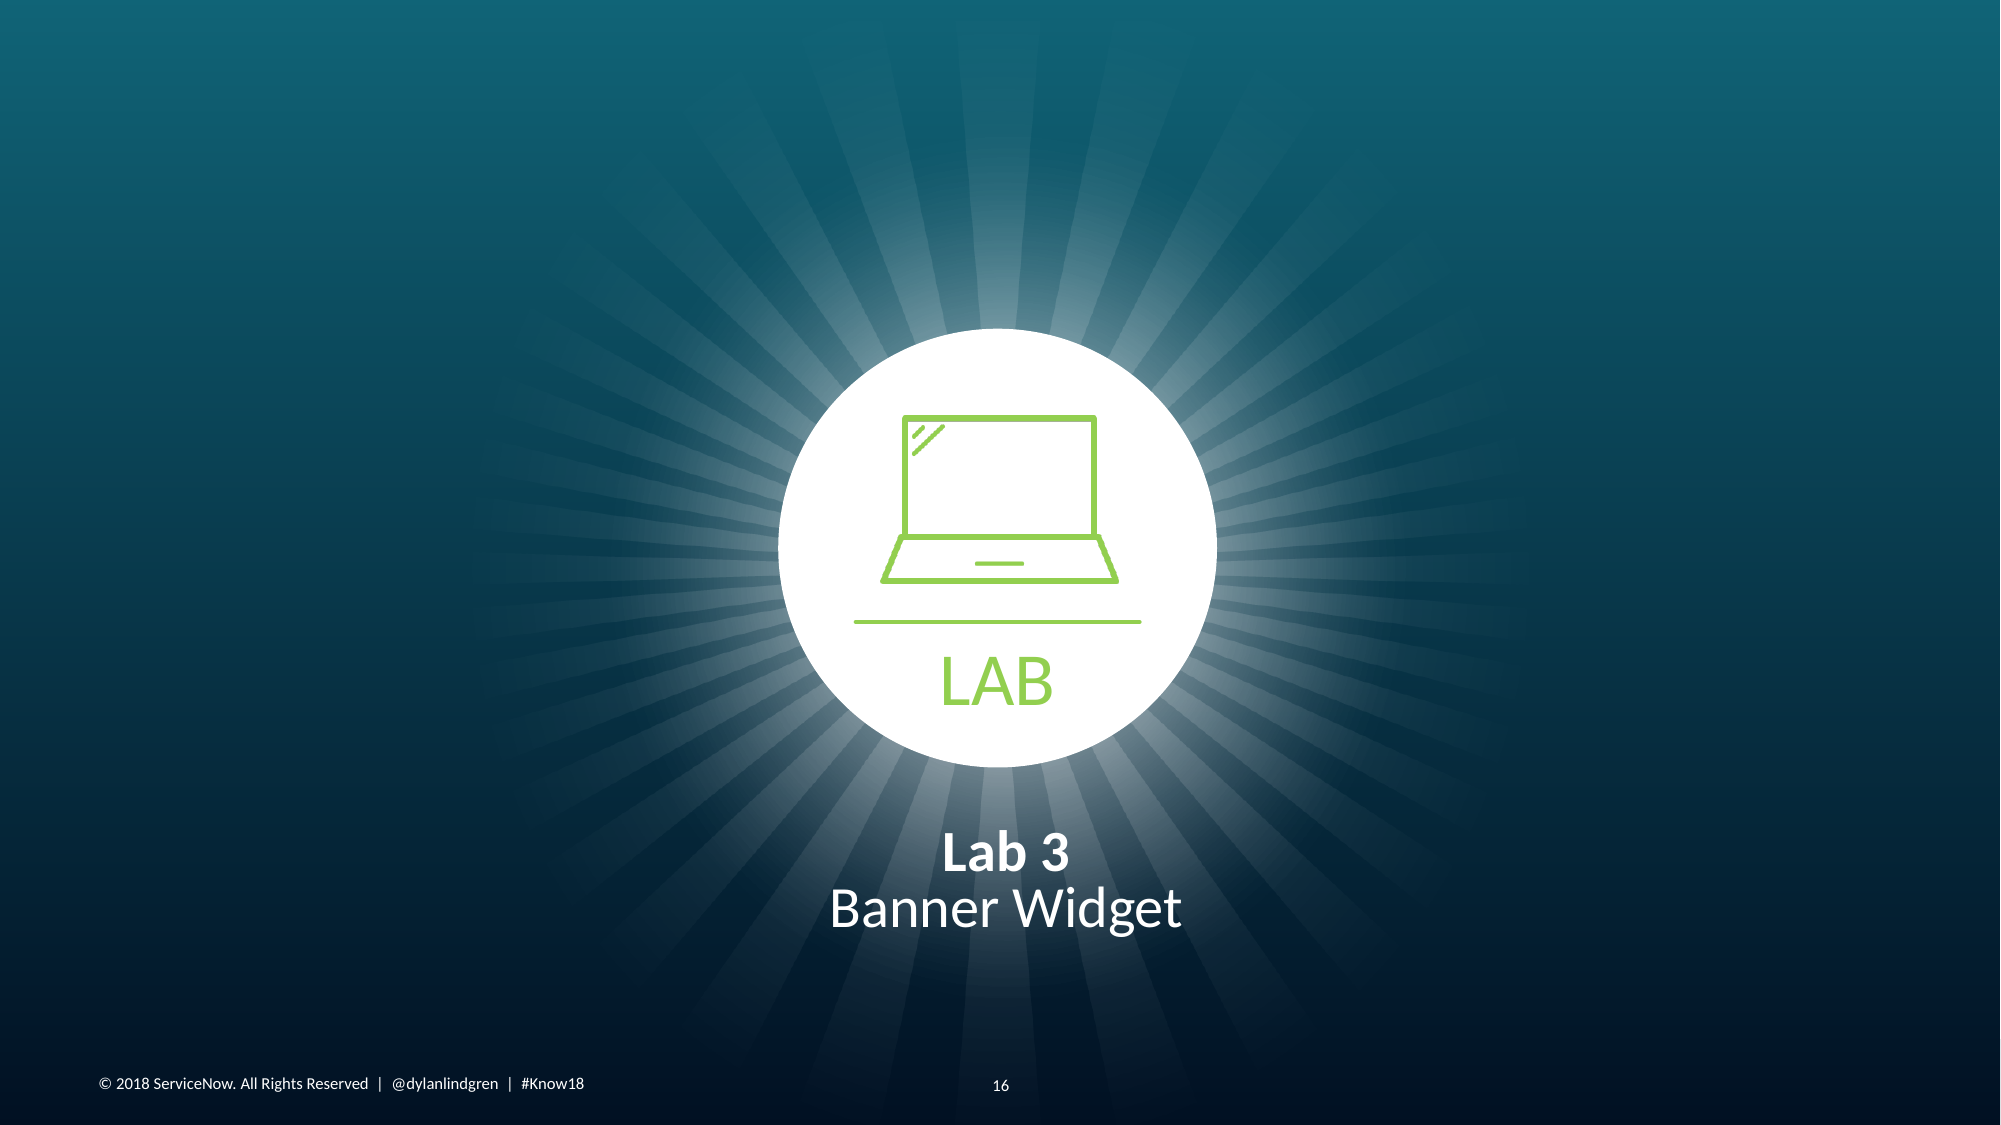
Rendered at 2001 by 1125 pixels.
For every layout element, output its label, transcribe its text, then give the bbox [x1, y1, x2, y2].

list Lab 3 Banner Widget [567, 819, 1445, 950]
picture [6, 21, 2001, 1125]
